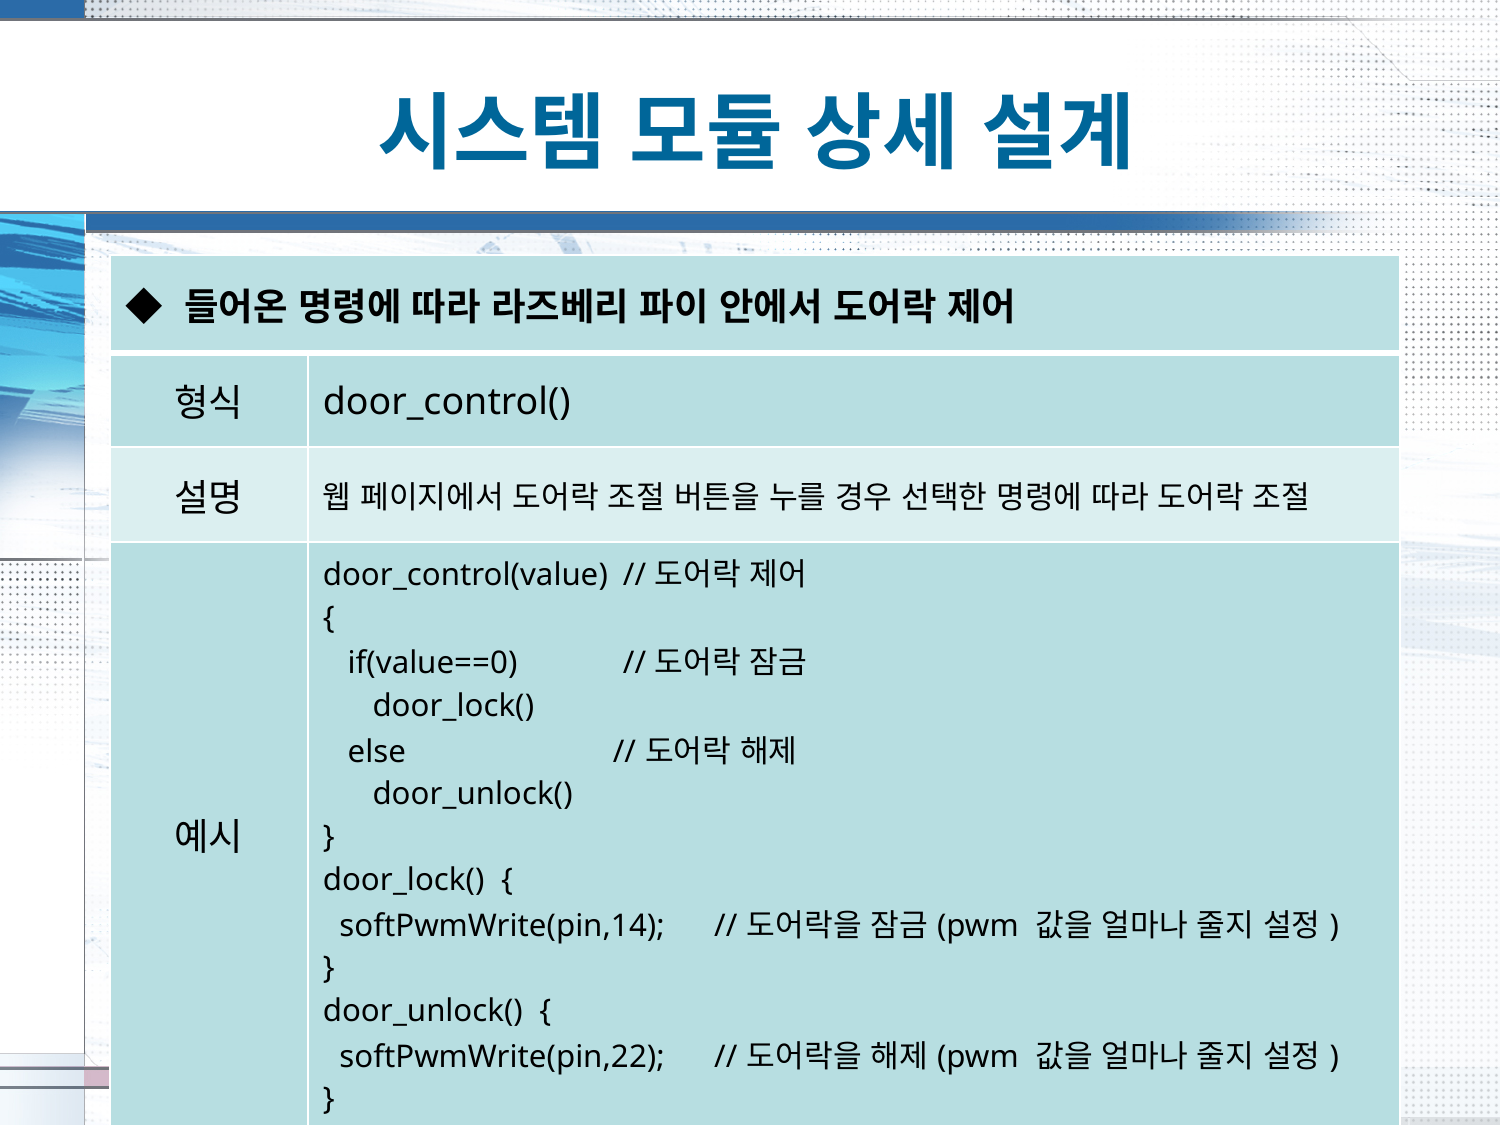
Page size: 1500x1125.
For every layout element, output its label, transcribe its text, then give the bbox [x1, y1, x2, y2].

table_cell door_control(value) //도어락 제어 { if(value==0) //도어락 잠금 door_lock() else //도어락 해제 door_unlock() } door_lock() { softPwmWrite(pin,14); //도어락을 잠금(pwm 값을 얼마나 줄지 설정) } door_unlock() { softPwmWrite(pin,22); //도어락을 해제(pwm 값을 얼마나 줄지 설정) } [309, 543, 1399, 1125]
table_cell 예시 [111, 543, 307, 1125]
table_cell 웹 페이지에서 도어락 조절 버튼을 누를 경우 선택한 명령에 따라 도어락 조절 [309, 448, 1399, 541]
table_cell 형식 [111, 356, 307, 446]
title 시스템 모듈 상세 설계 [87, 44, 1426, 213]
table_cell 설명 [111, 448, 307, 541]
table_header ◆ 들어온 명령에 따라 라즈베리 파이 안에서 도어락 제어 [111, 256, 1399, 350]
table_cell door_control() [309, 356, 1399, 446]
picture [0, 0, 1500, 1125]
